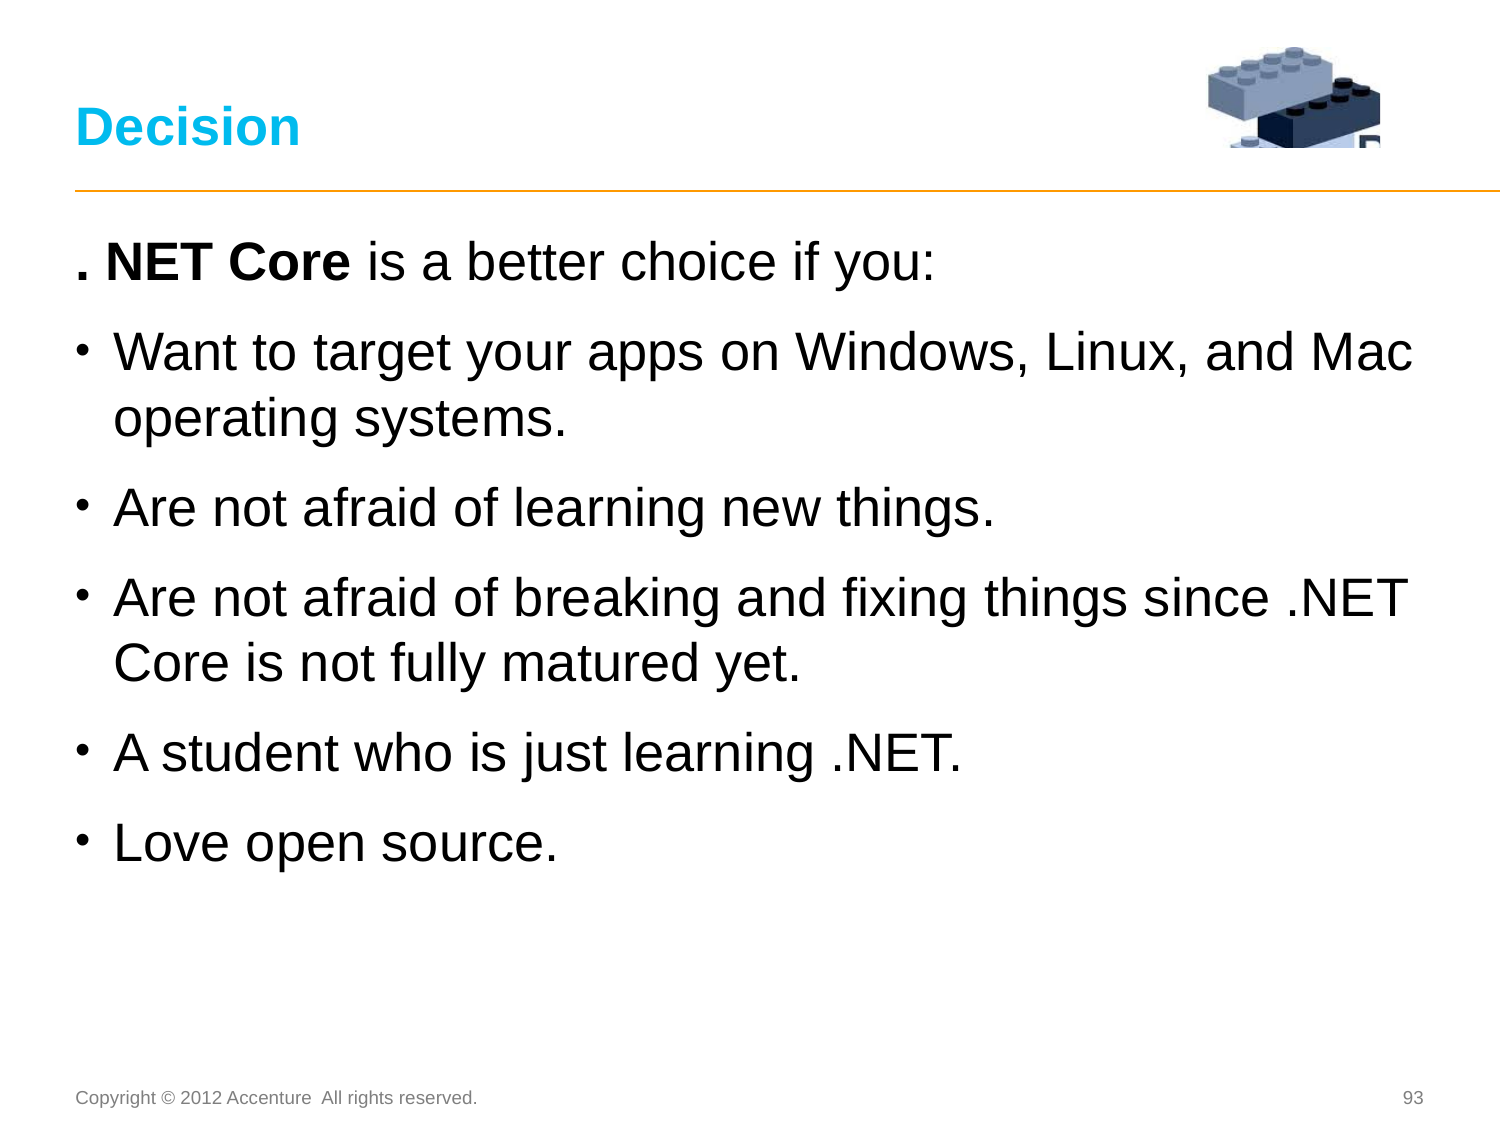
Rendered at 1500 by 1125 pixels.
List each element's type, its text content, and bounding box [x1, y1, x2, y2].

list . NET Core is a better choice if you: Want to target your apps on Windows, Linux, and Mac operating systems. Are not afraid of learning new things. Are not afraid of breaking and fixing things since .NET Core is not fully matured yet. A student who is just learning .NET. Love open source. [75, 226, 1425, 1018]
title Decision [75, 27, 1422, 157]
